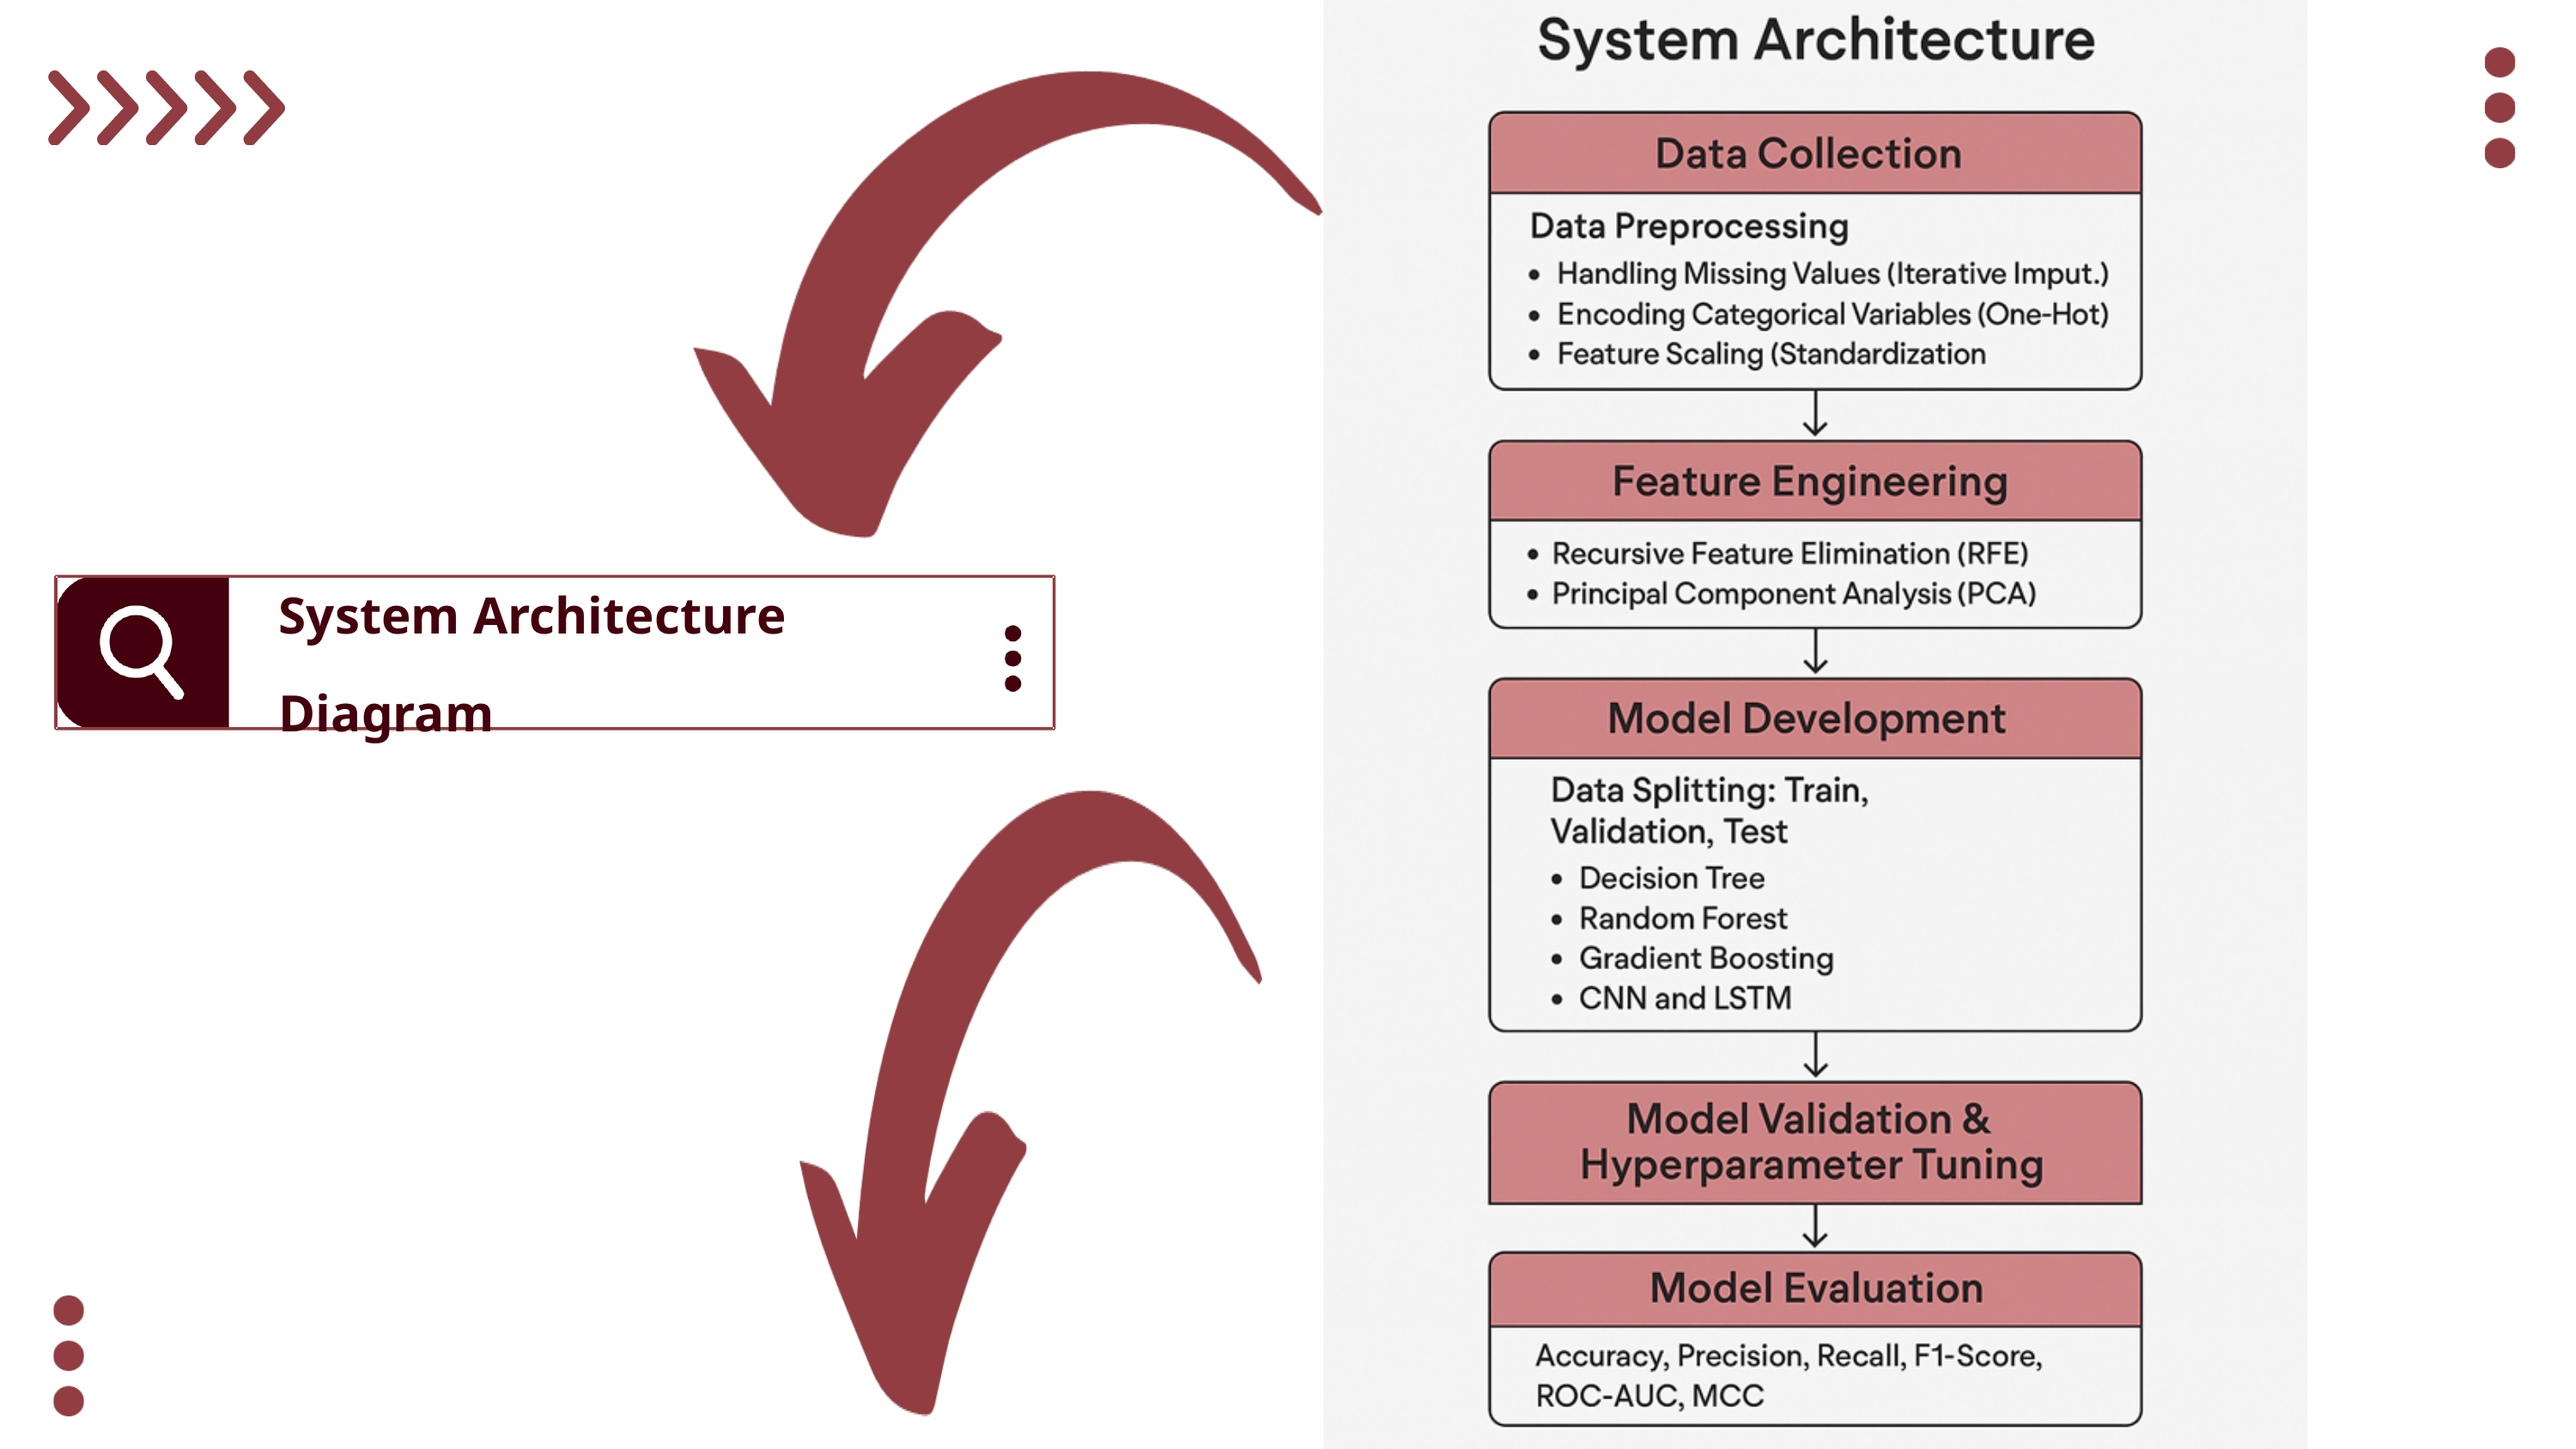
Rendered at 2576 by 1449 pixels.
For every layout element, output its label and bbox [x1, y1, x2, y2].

text_box [278, 546, 1056, 767]
text_box [53, 1295, 84, 1416]
text_box [692, 70, 1324, 538]
text_box [47, 70, 286, 145]
text_box [53, 574, 274, 731]
text_box [799, 790, 1263, 1416]
text_box [2484, 47, 2516, 169]
text_box [1323, 0, 2308, 1449]
